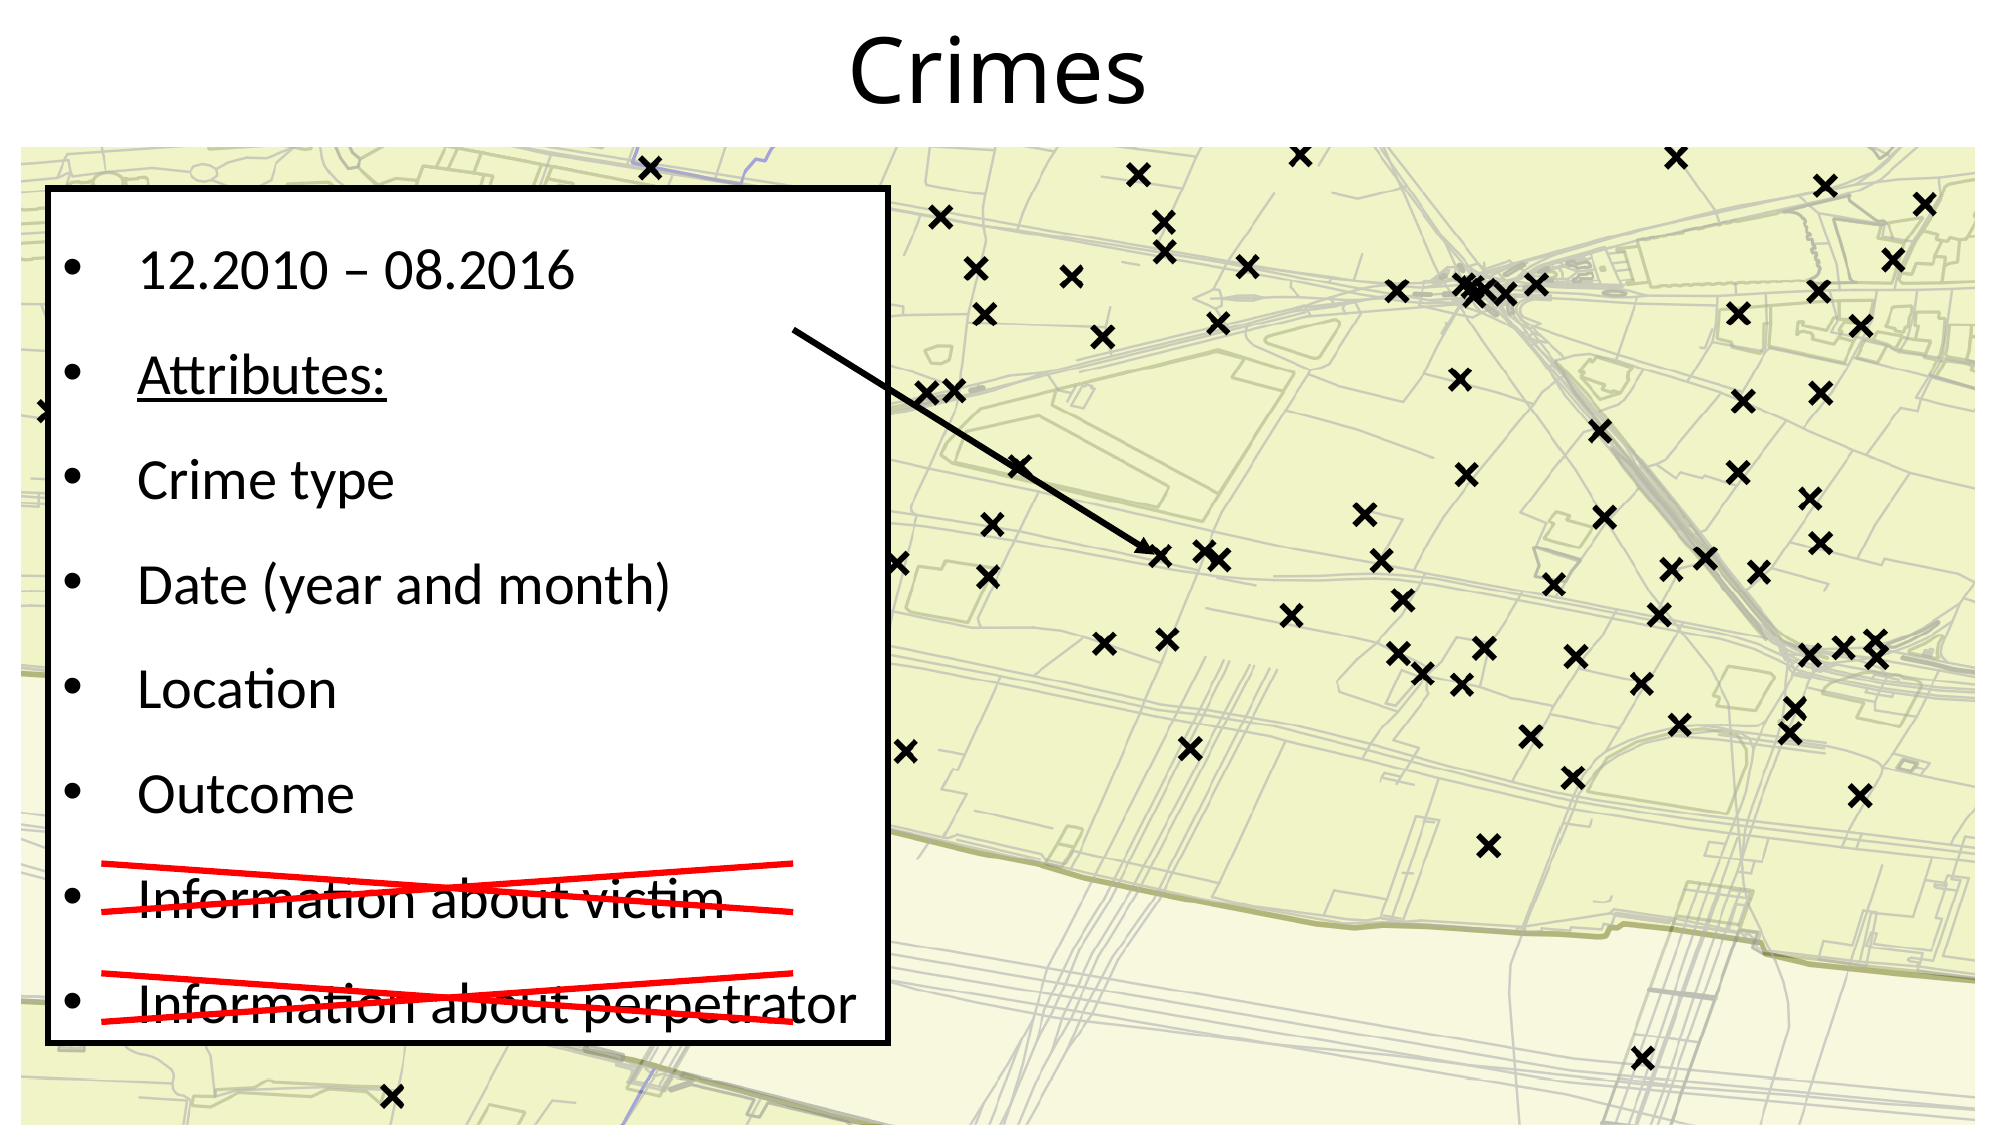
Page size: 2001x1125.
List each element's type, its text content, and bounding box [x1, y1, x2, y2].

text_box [47, 188, 1155, 1052]
title Crimes [135, 0, 1861, 147]
picture [21, 147, 1975, 1125]
